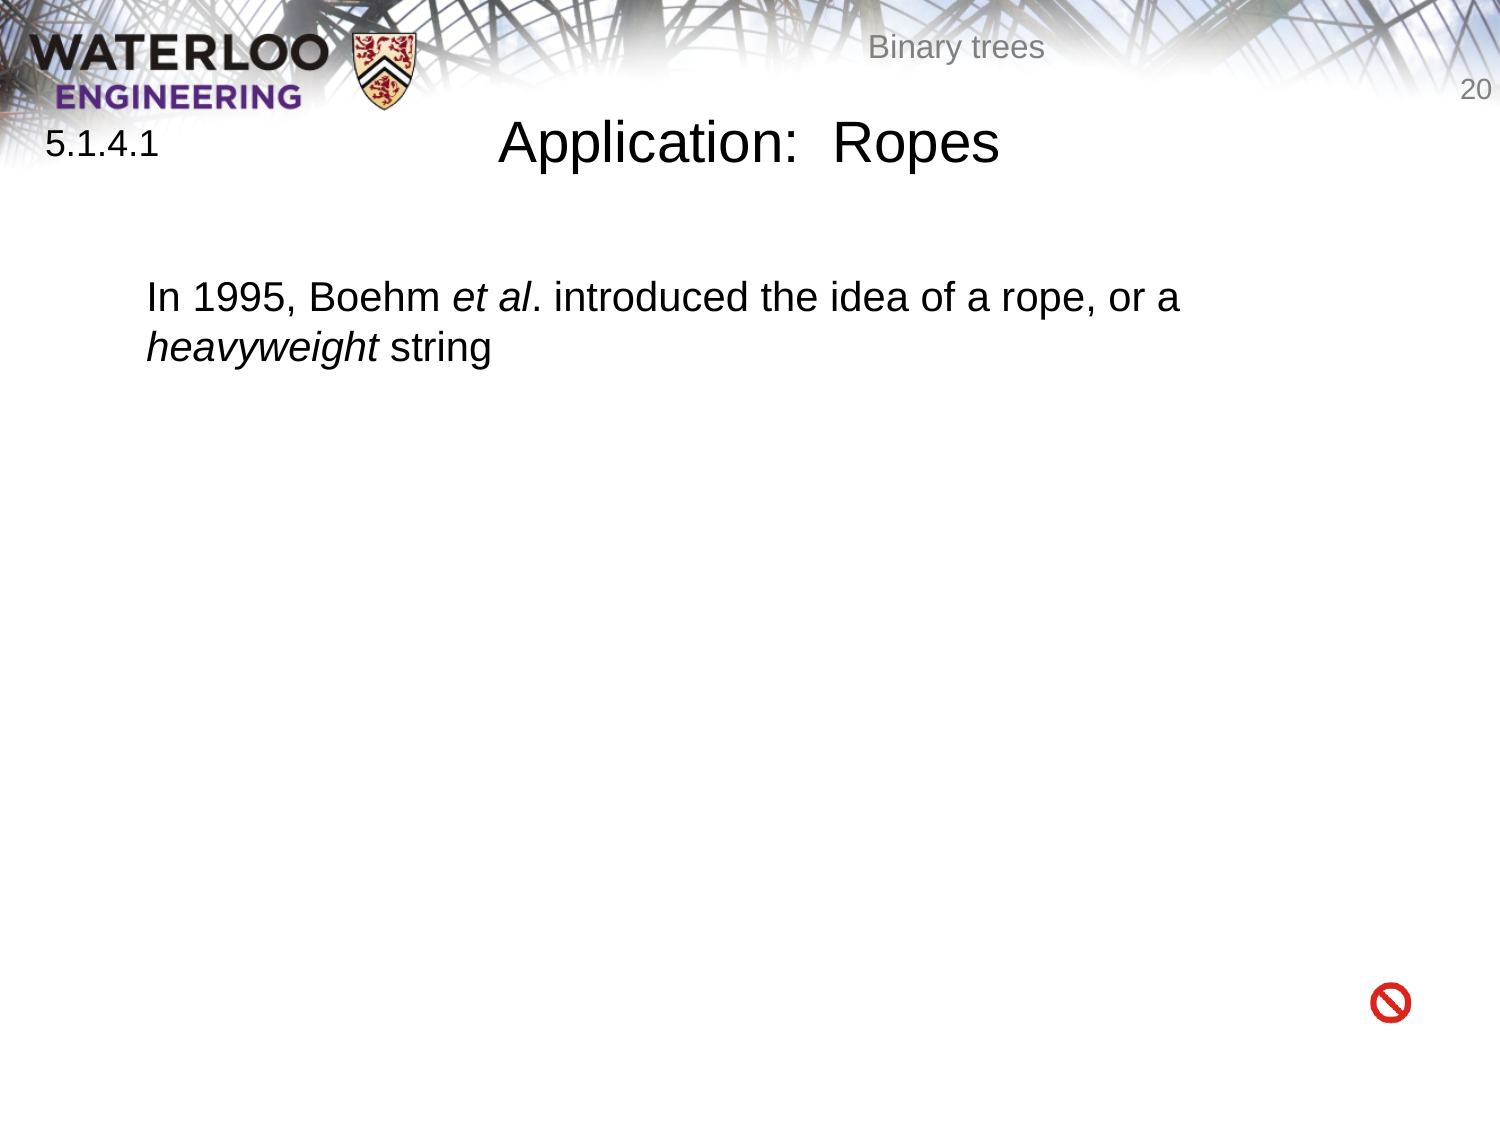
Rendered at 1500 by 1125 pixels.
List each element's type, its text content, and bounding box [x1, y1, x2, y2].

list In 1995, Boehm et al. introduced the idea of a rope, or a heavyweight string [74, 262, 1426, 1006]
title Application: Ropes [74, 44, 1426, 233]
text_box 5.1.4.1 [30, 111, 175, 172]
picture [0, 0, 1500, 1125]
